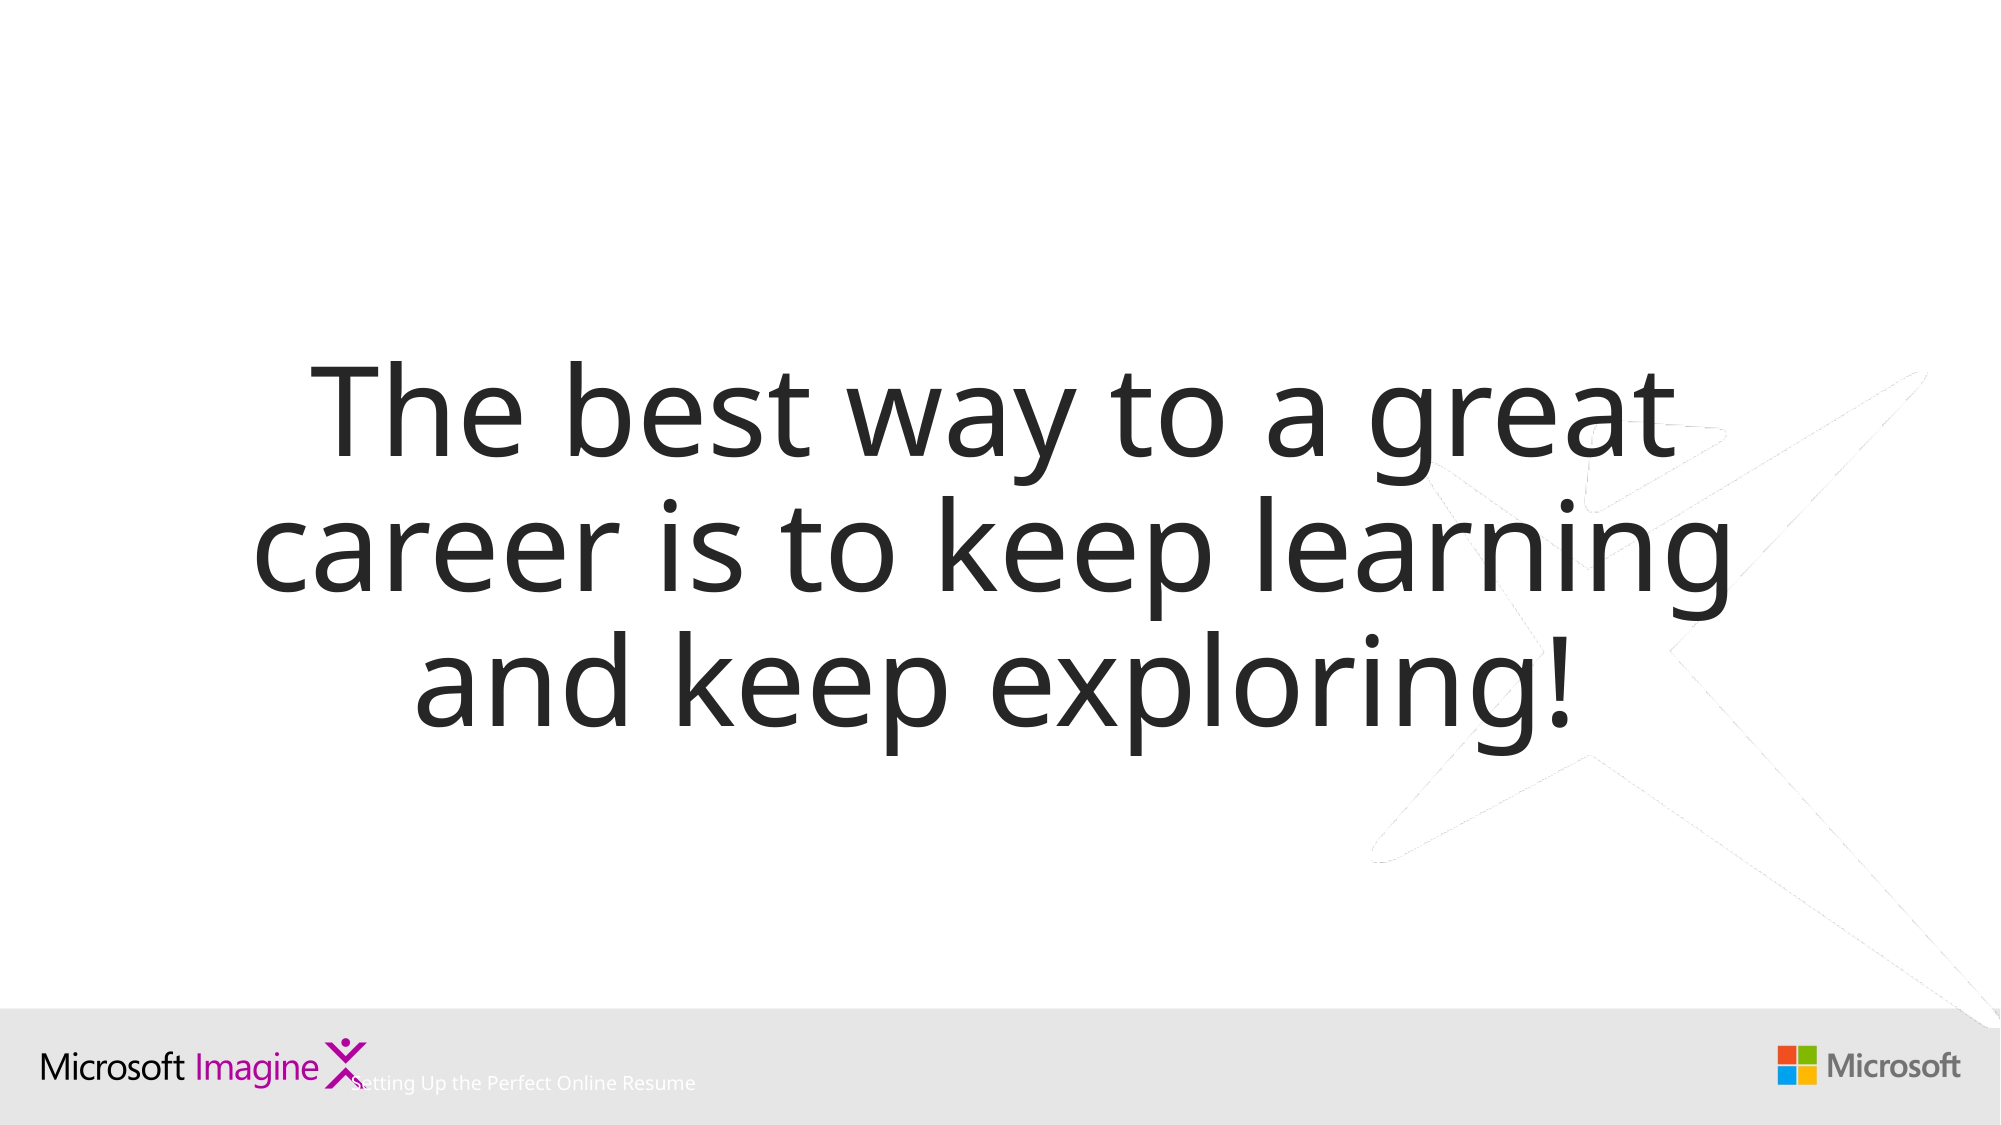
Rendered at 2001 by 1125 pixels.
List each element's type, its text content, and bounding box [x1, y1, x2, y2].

picture [0, 0, 2001, 1125]
text_box The best way to a great career is to keep learning and keep exploring! [155, 341, 1835, 980]
footer Setting Up the Perfect Online Resume [336, 1063, 1071, 1124]
